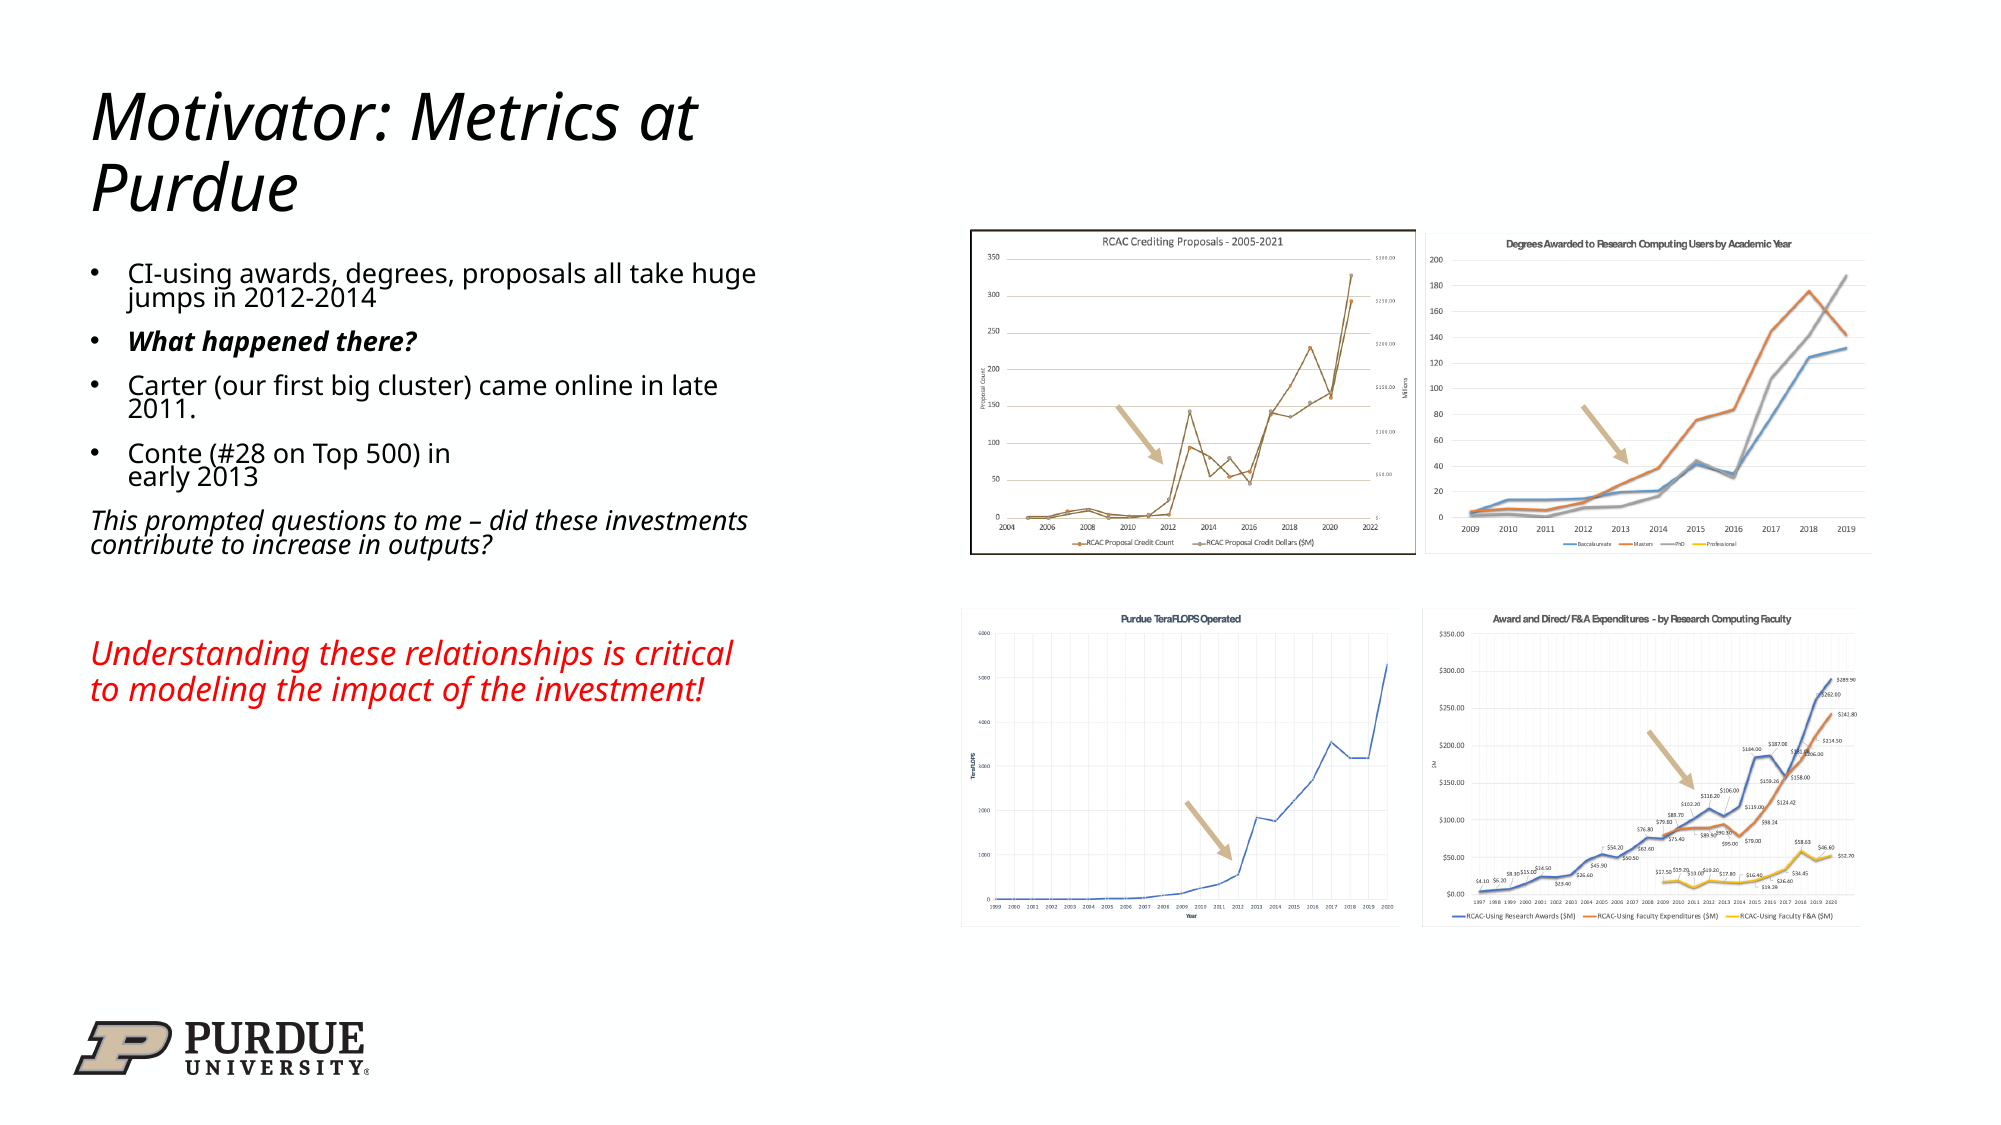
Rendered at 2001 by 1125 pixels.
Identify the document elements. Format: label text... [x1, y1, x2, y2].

picture [1425, 233, 1872, 554]
picture [961, 608, 1400, 927]
list CI-using awards, degrees, proposals all take huge jumps in 2012-2014 What happened there? Carter (our first big cluster) came online in late 2011. Conte (#28 on Top 500) in early 2013 This prompted questions to me – did these investments contribute to increase in outputs? Understanding these relationships is critical to modeling the impact of the investment! [75, 257, 783, 963]
title Motivator: Metrics at Purdue [75, 75, 783, 234]
picture [970, 229, 1416, 555]
picture [1422, 608, 1861, 927]
